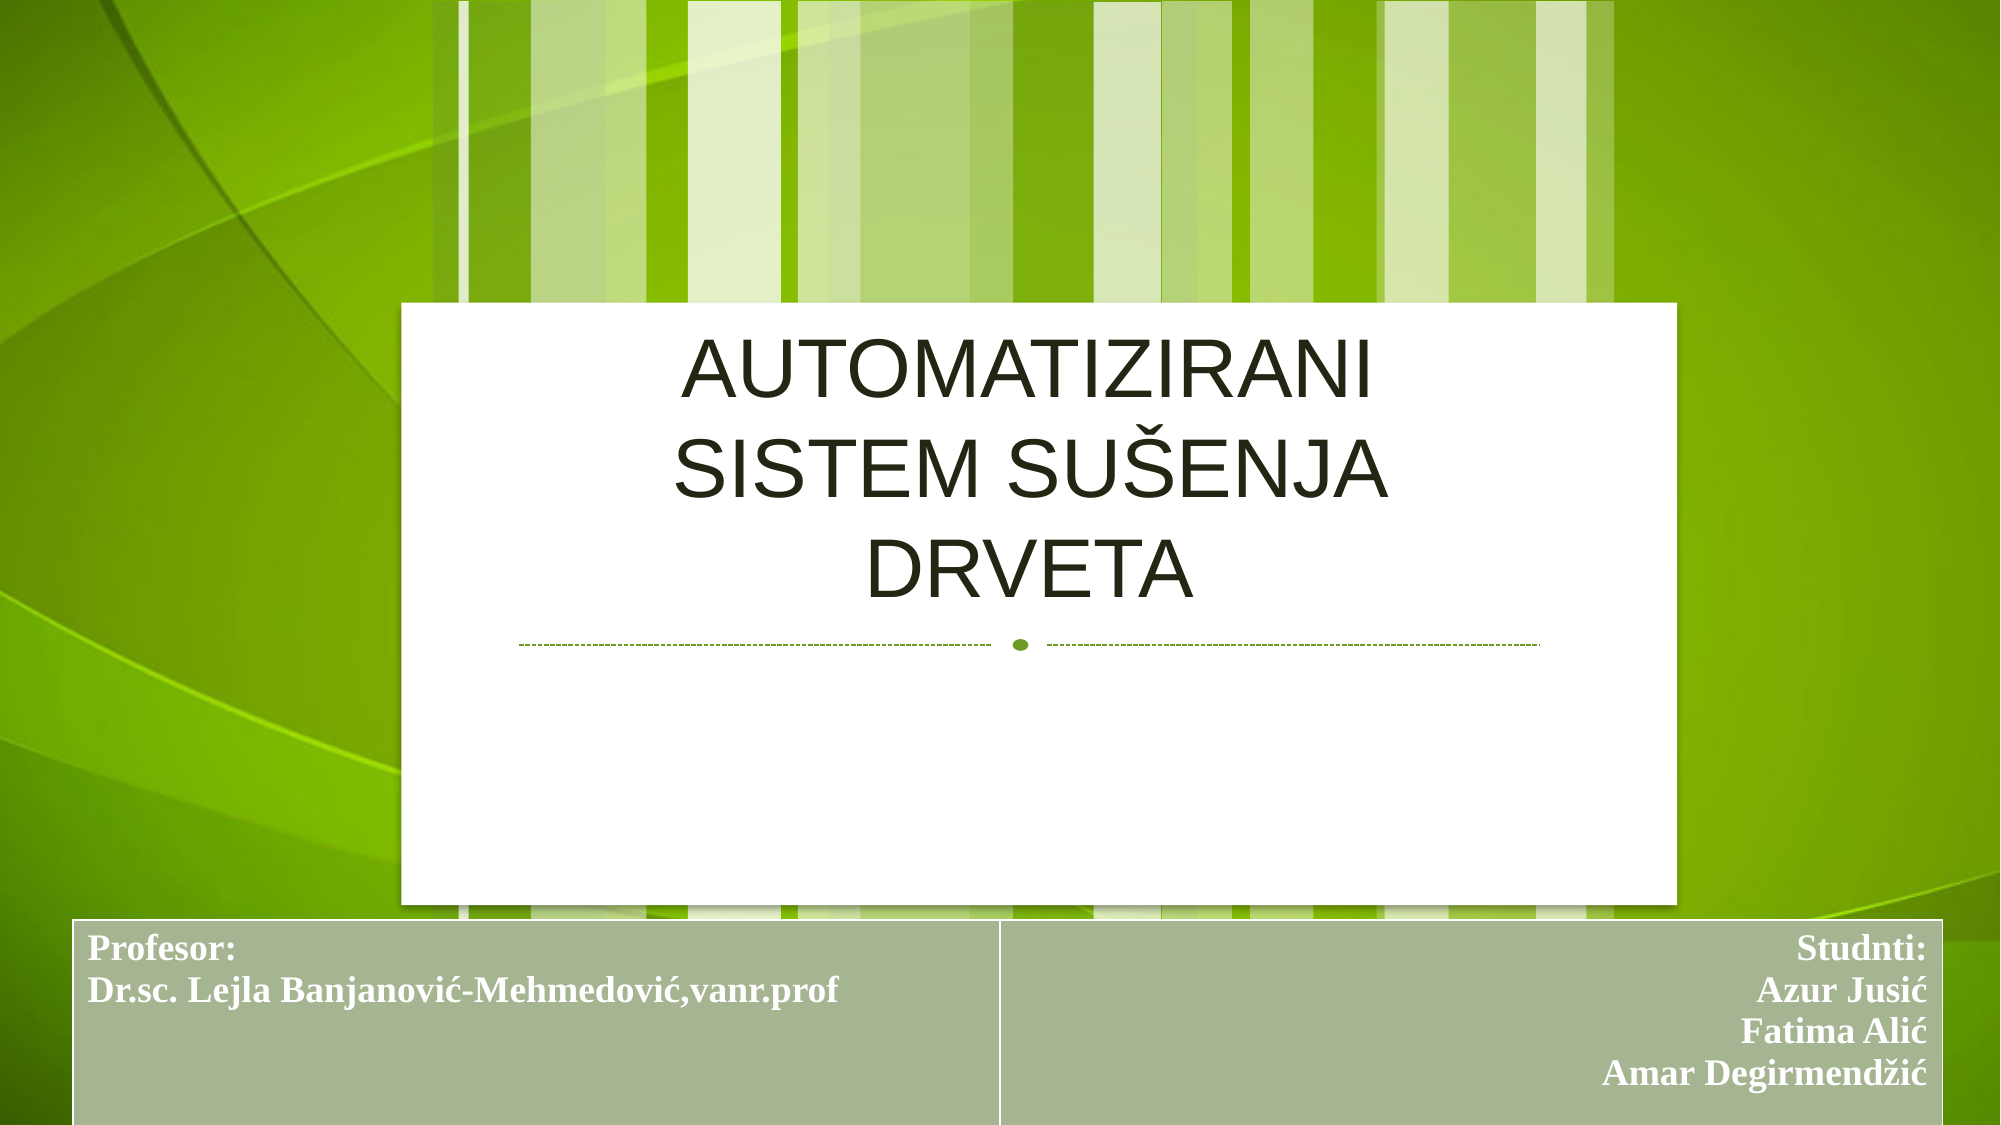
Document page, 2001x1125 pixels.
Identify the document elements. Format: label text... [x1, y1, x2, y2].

picture [781, 906, 797, 919]
picture [647, 906, 687, 919]
picture [0, 0, 530, 1125]
table_header Profesor: Dr.sc. Lejla Banjanović-Mehmedović,vanr.prof [74, 921, 999, 1125]
picture [647, 0, 1250, 302]
picture [1314, 906, 1376, 919]
table_header Studnti: Azur Jusić Fatima Alić Amar Degirmendžić [1001, 921, 1942, 1125]
title Automatizirani sistem sušenja drveta [521, 361, 1537, 622]
picture [1314, 0, 2001, 1125]
picture [1232, 906, 1250, 919]
